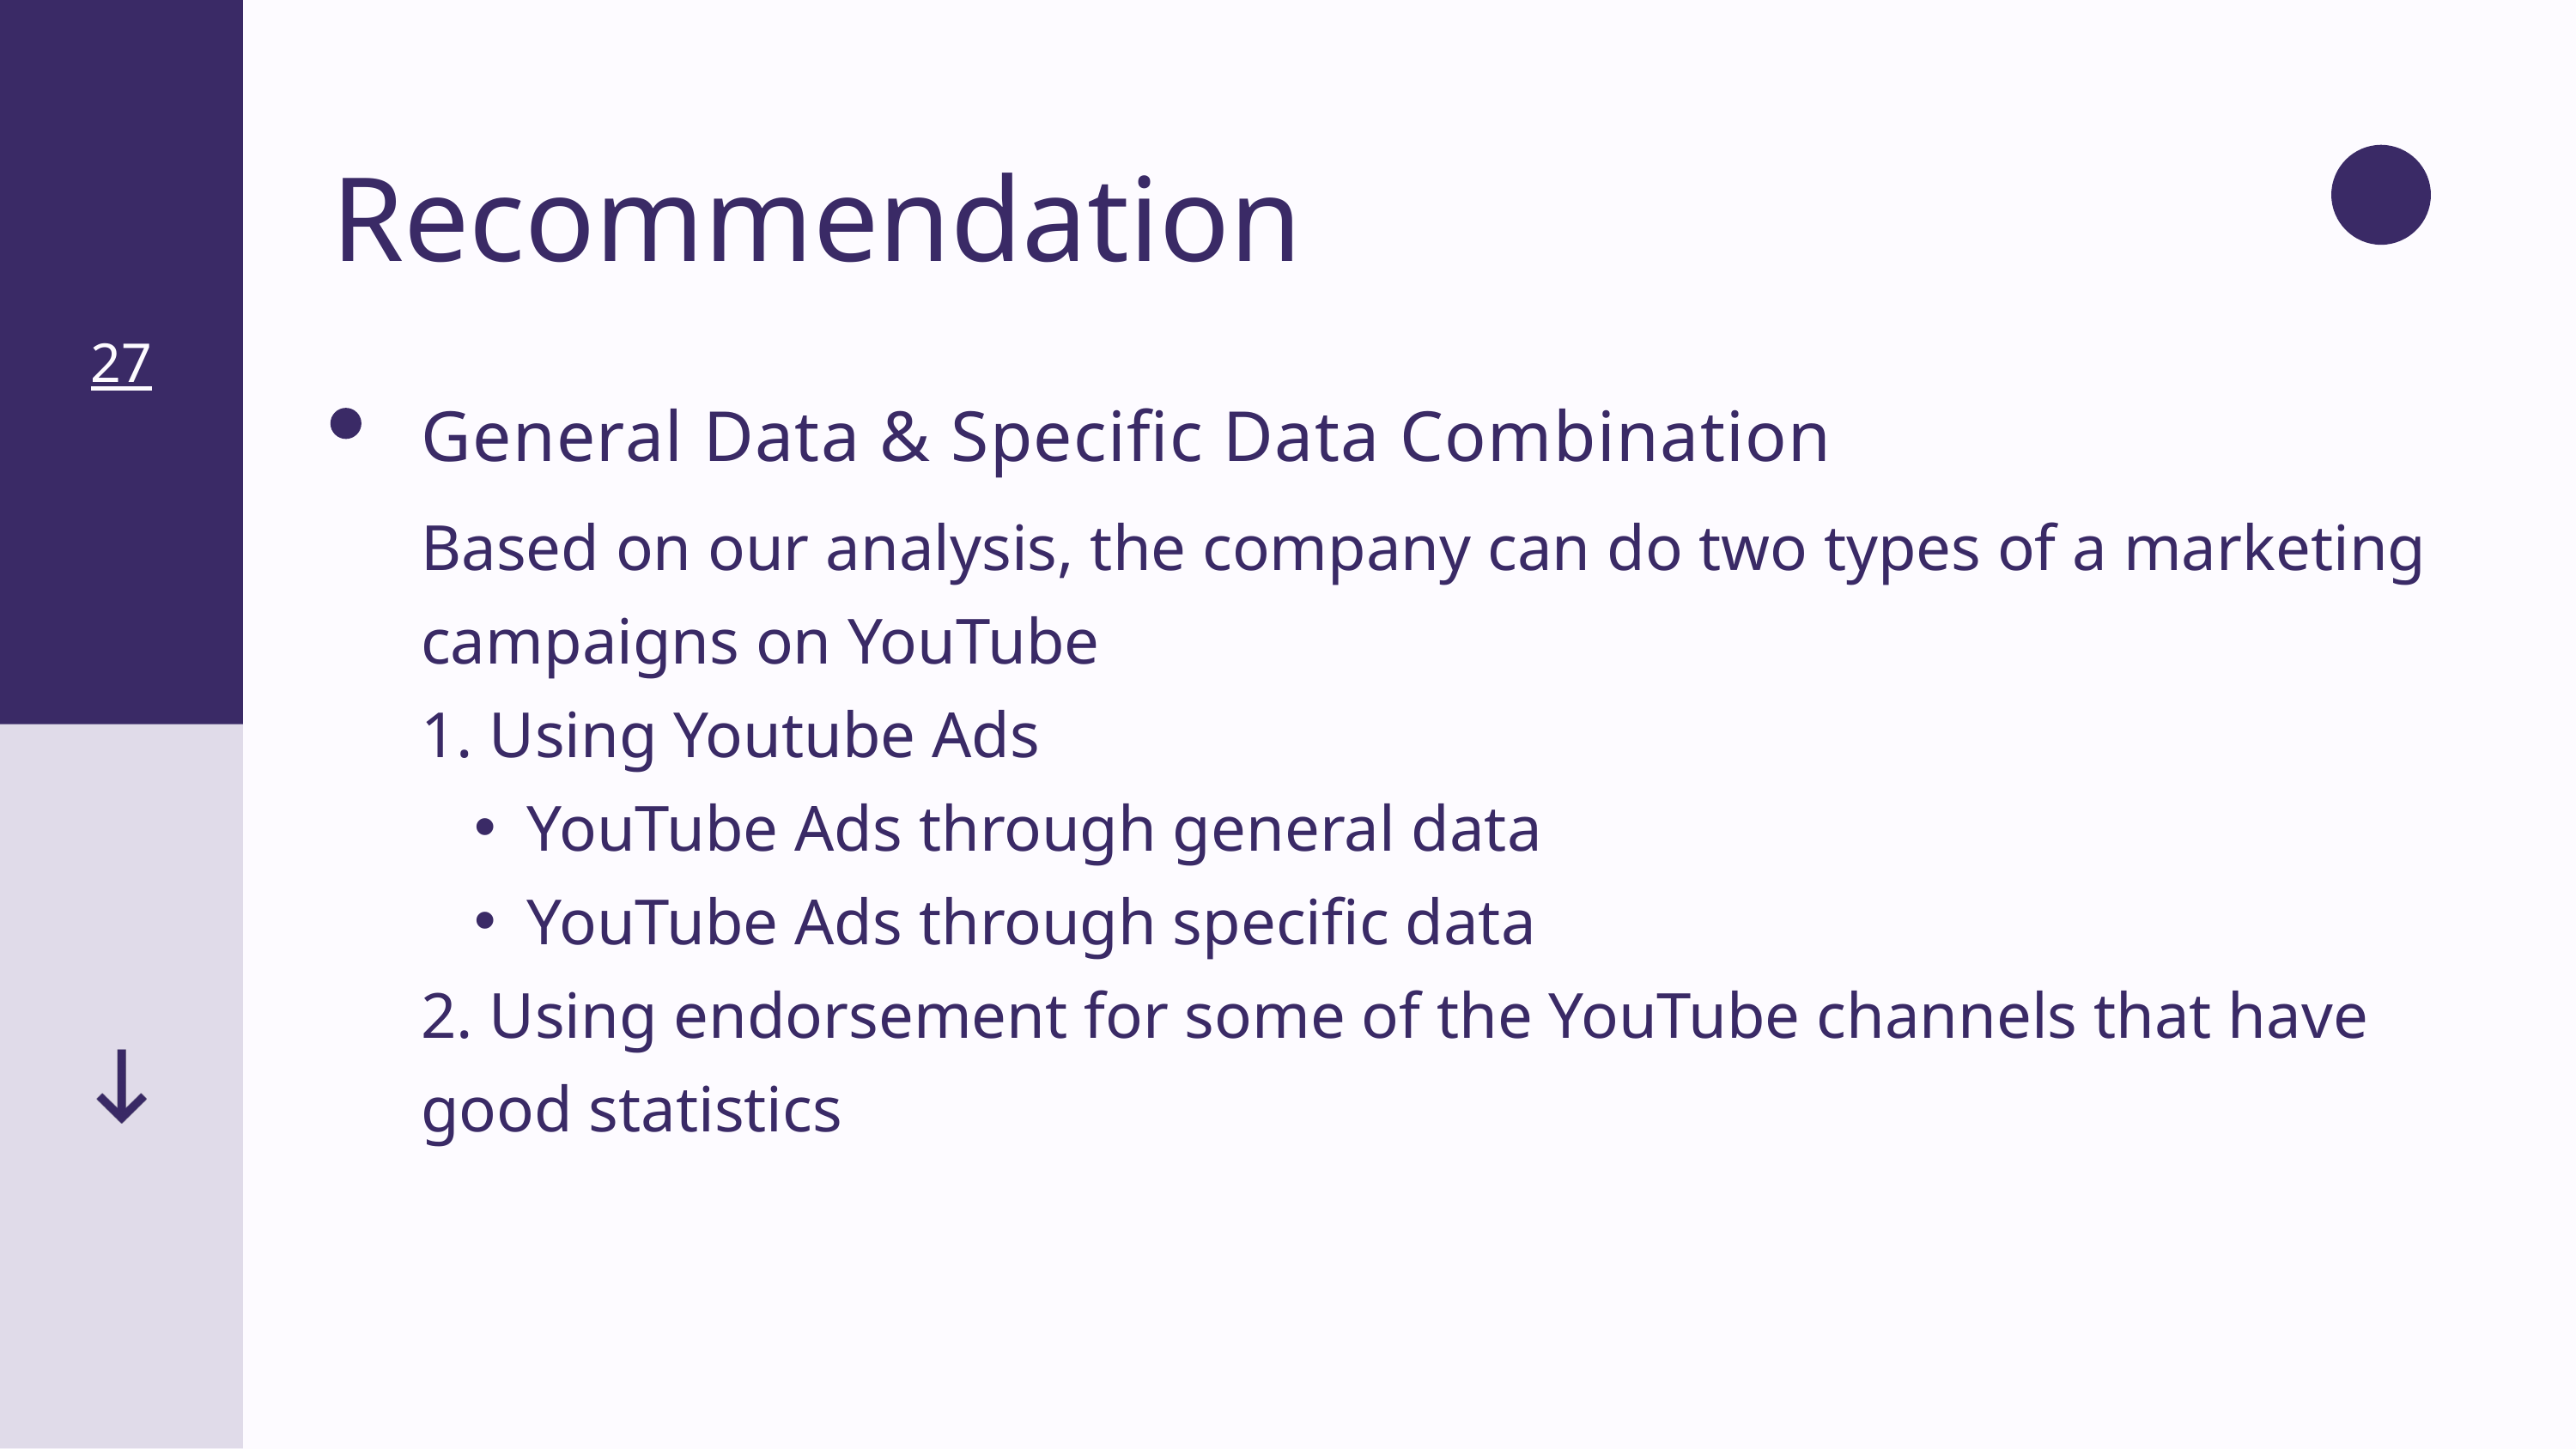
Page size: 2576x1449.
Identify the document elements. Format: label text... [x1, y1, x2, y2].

text_box Recommendation [331, 144, 1902, 285]
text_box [2330, 144, 2432, 246]
text_box [0, 0, 243, 724]
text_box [330, 407, 362, 440]
text_box Based on our analysis, the company can do two types of a marketing campaigns on YouTube 1. Using Youtube Ads YouTube Ads through general data YouTube Ads through specific data 2. Using endorsement for some of the YouTube channels that have good statistics [421, 489, 2432, 1197]
picture [83, 1050, 160, 1124]
text_box [0, 724, 243, 1449]
text_box General Data & Specific Data Combination [421, 399, 2432, 476]
text_box 27 [64, 333, 179, 393]
